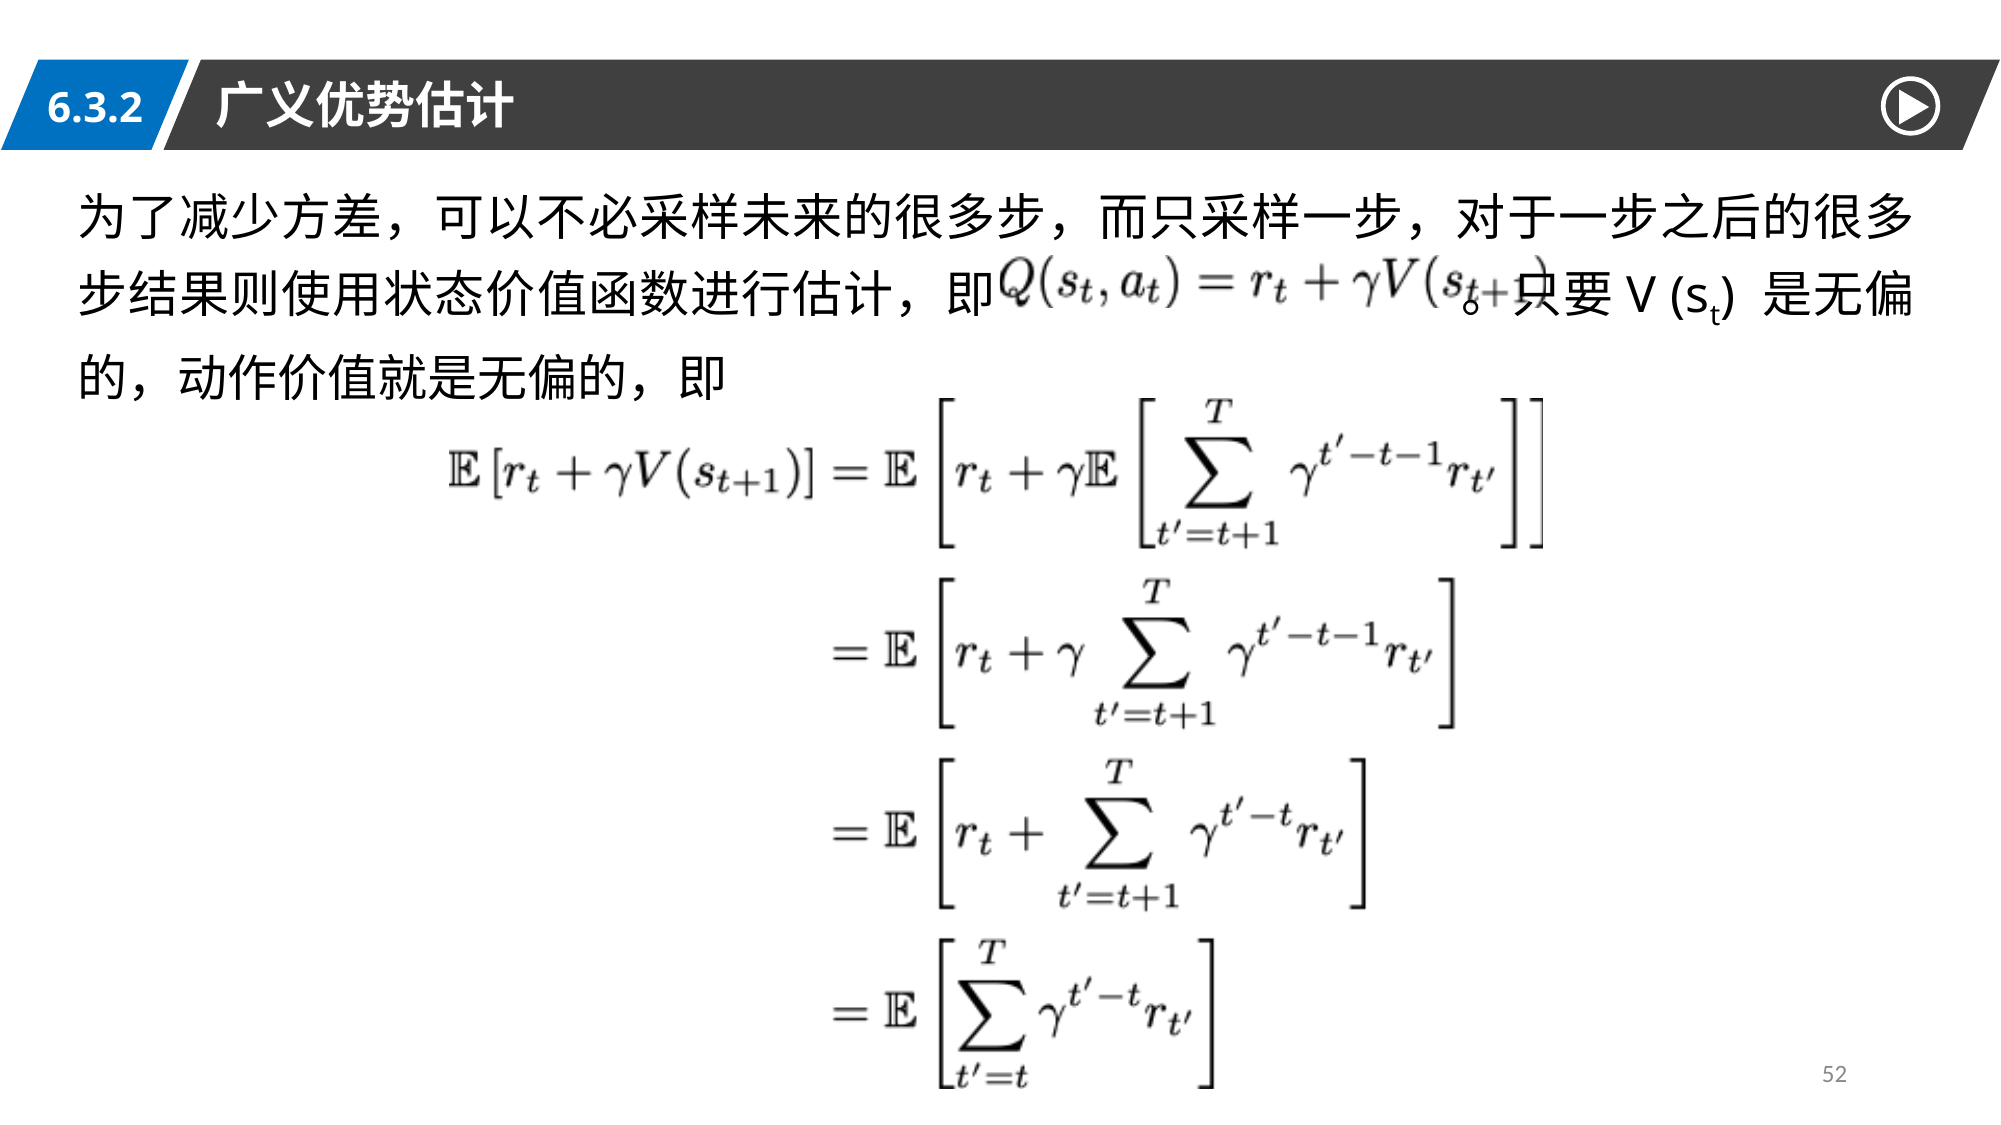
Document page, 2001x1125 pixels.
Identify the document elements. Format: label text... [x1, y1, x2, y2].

text_box [163, 59, 2000, 150]
text_box 为了减少方差，可以不必采样未来的很多步，而只采样一步，对于一步之后的很多步结果则使用状态价值函数进行估计，即 。只要V (st) 是无偏的，动作价值就是无偏的，即 [62, 163, 1930, 414]
text_box 6.3.2 [26, 73, 164, 138]
text_box 广义优势估计 [200, 66, 531, 142]
picture [999, 254, 1547, 308]
text_box [32, 59, 189, 120]
slide_number 52 [1412, 1042, 1863, 1103]
text_box [1, 89, 157, 150]
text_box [1883, 78, 1939, 134]
picture [448, 398, 1544, 1089]
